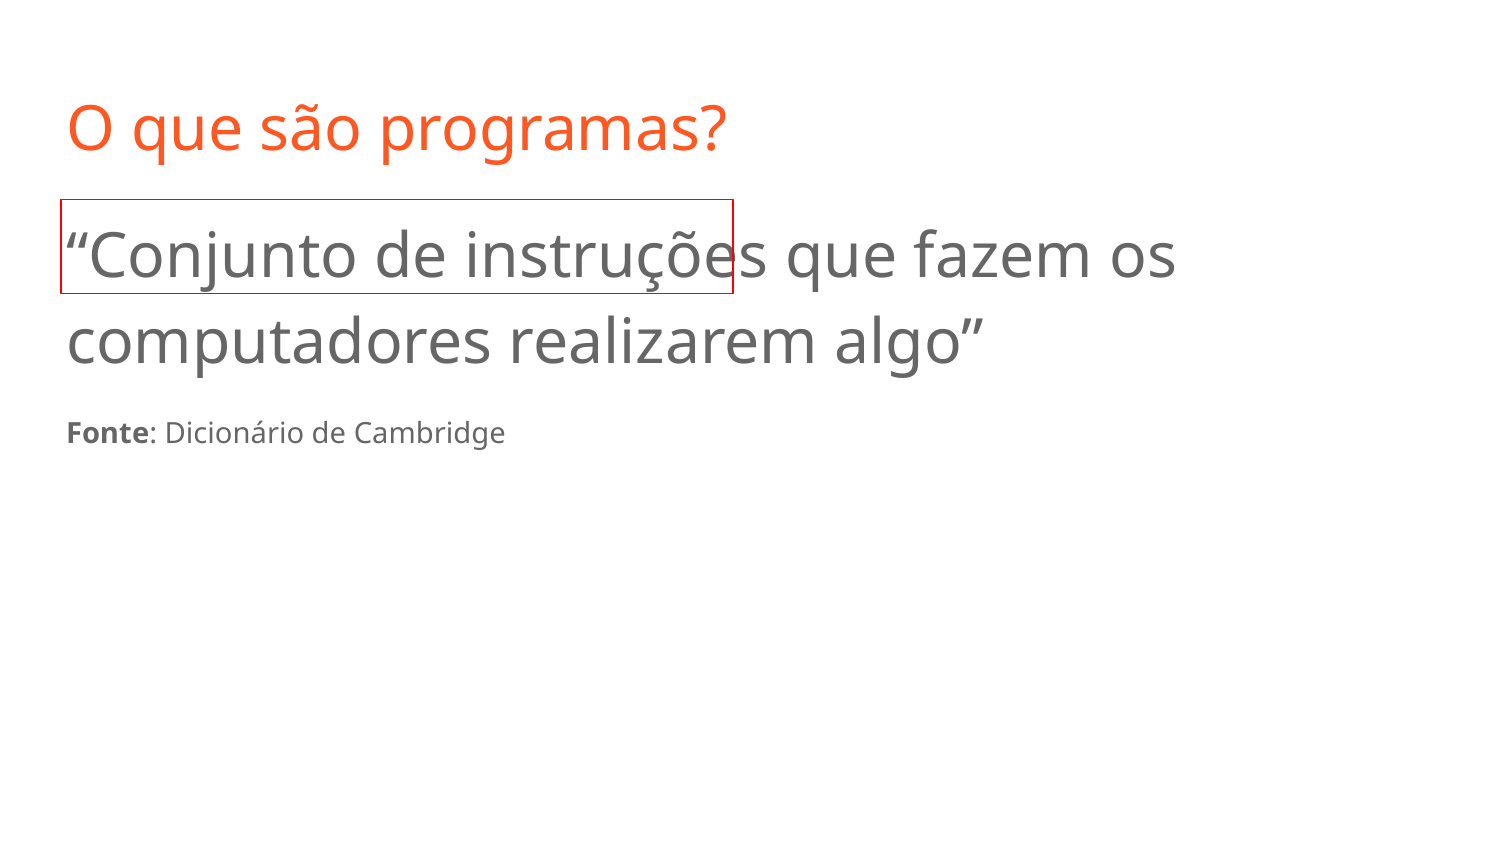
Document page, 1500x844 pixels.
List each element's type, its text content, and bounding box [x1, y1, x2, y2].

title O que são programas? [51, 72, 1449, 167]
text_box [61, 199, 734, 294]
list “Conjunto de instruções que fazem os computadores realizarem algo” Fonte: Dicionário de Cambridge [51, 189, 1449, 750]
